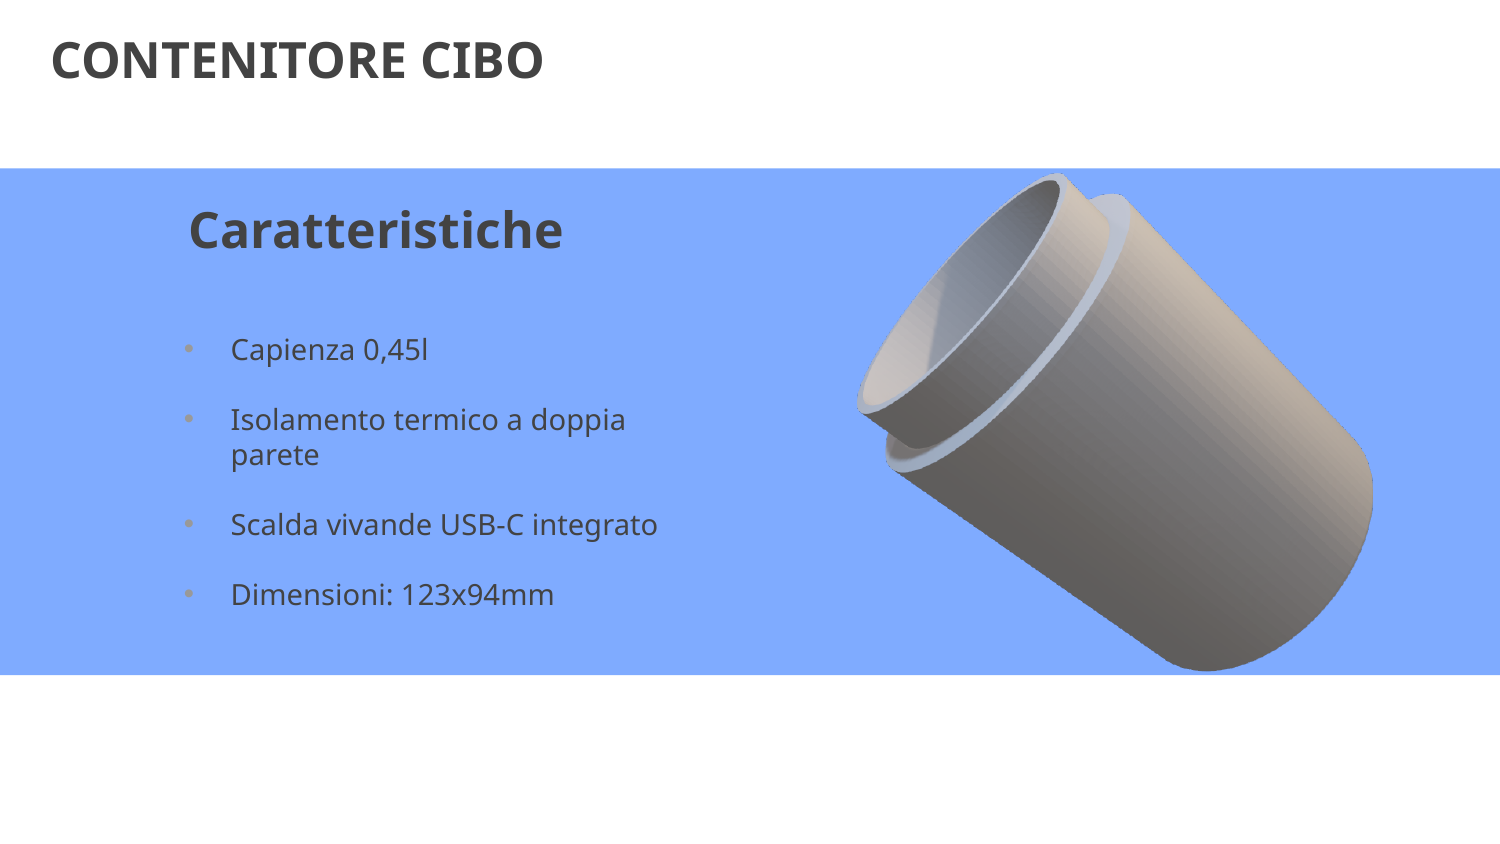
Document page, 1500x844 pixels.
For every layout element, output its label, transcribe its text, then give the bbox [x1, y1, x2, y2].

text_box CONTENITORE CIBO [35, 0, 579, 123]
subtitle Capienza 0,45l Isolamento termico a doppia parete Scalda vivande USB-C integrato Dimensioni: 123x94mm [168, 316, 676, 648]
title Caratteristiche [173, 168, 676, 274]
picture [850, 166, 1387, 690]
